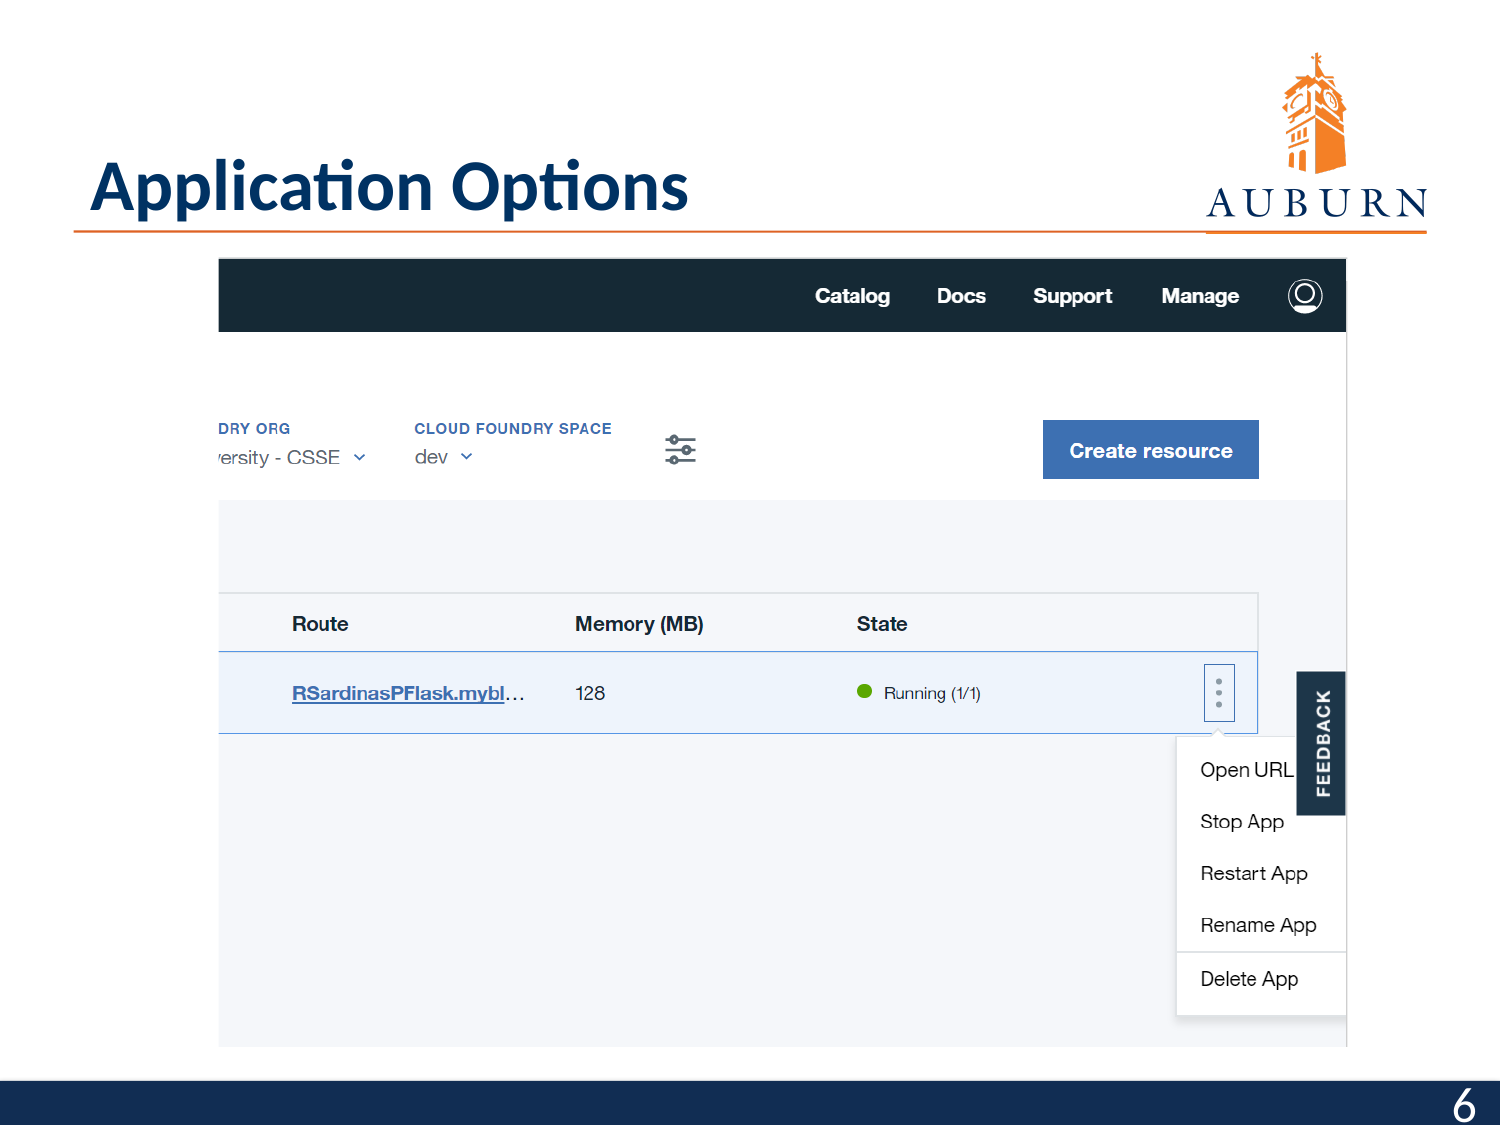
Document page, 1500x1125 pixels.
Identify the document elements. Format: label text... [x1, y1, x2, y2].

picture [218, 257, 1348, 1047]
slide_number 6 [1154, 1080, 1492, 1125]
title Application Options [75, 45, 1031, 233]
